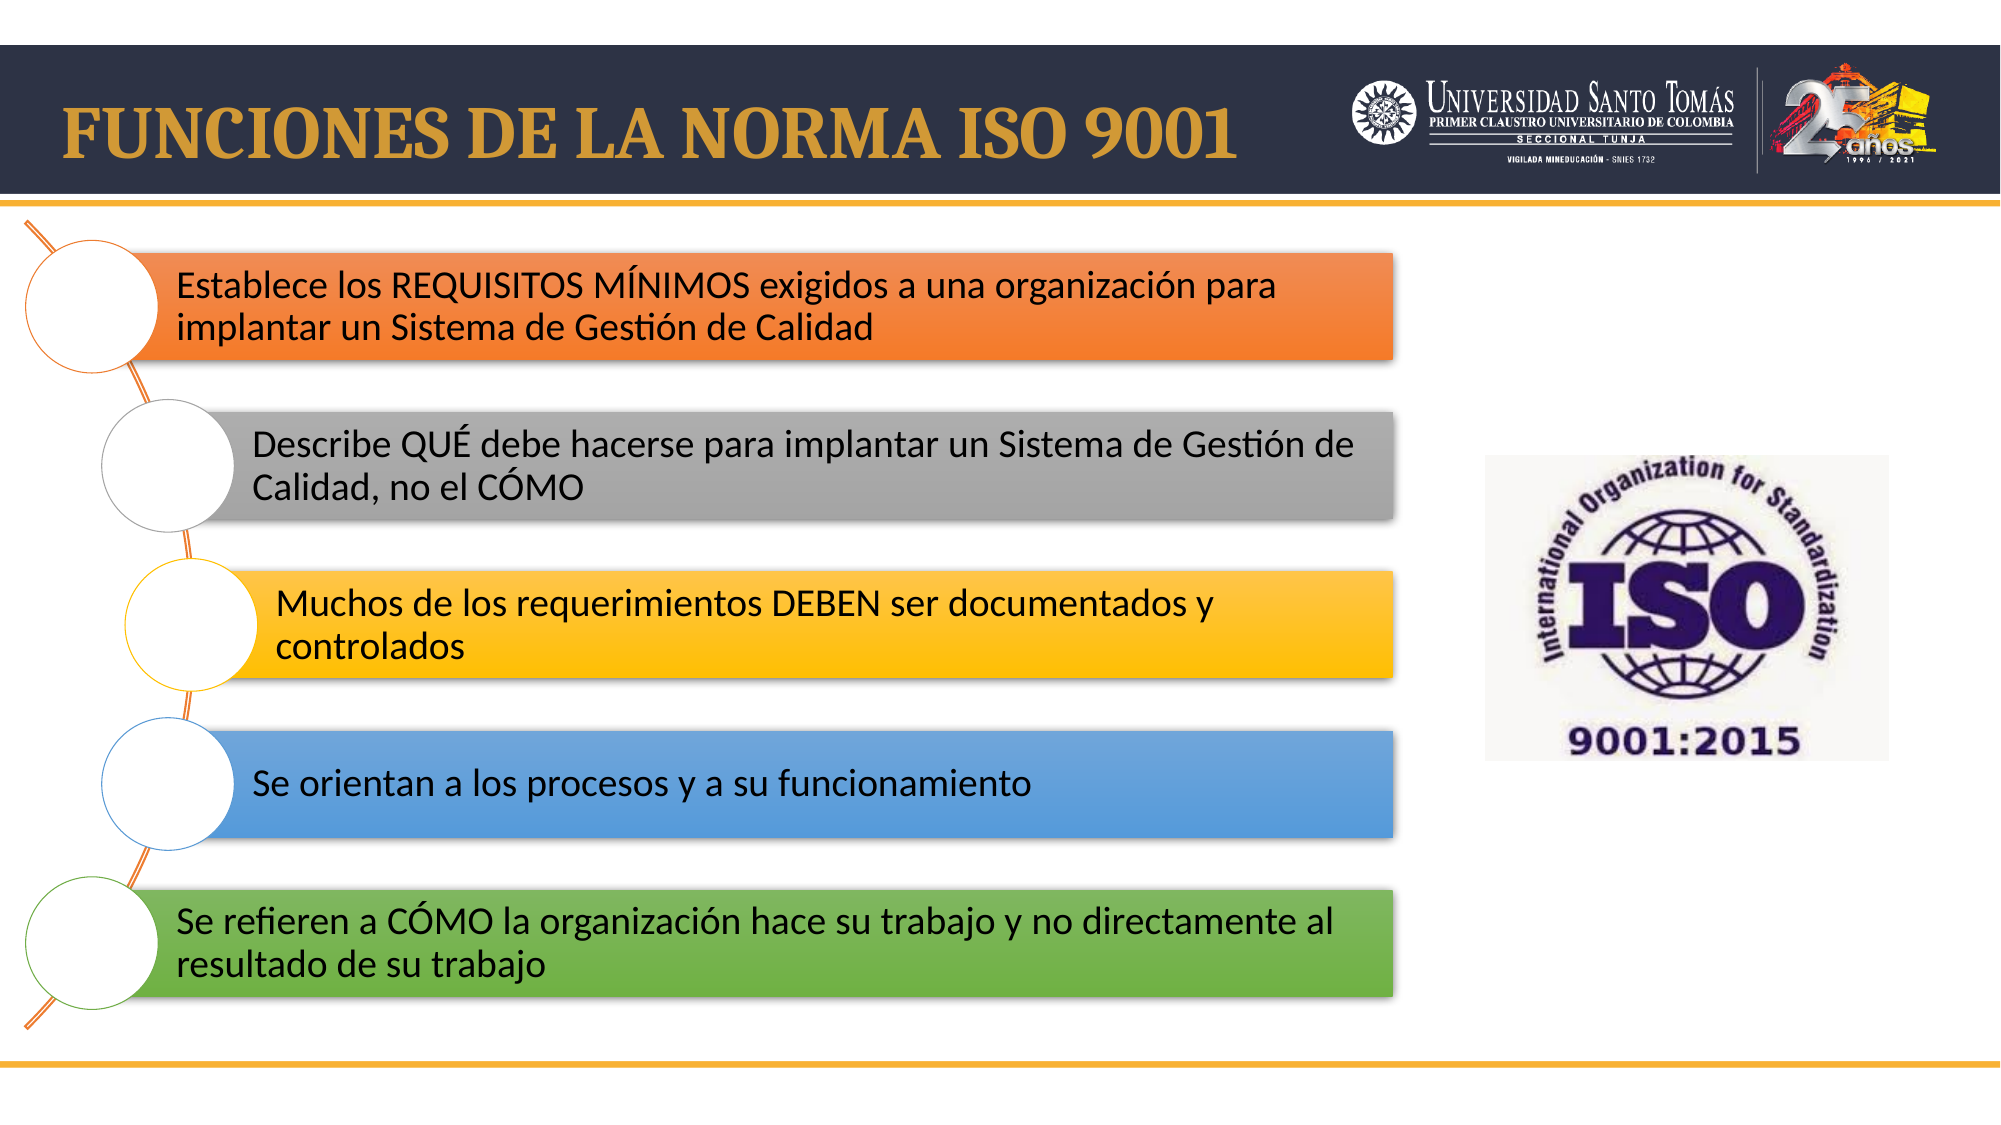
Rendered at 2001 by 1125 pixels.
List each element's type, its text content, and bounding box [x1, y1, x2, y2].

picture [0, 0, 2001, 1125]
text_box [12, 200, 1405, 1050]
text_box FUNCIONES DE LA NORMA ISO 9001 [46, 75, 1355, 181]
